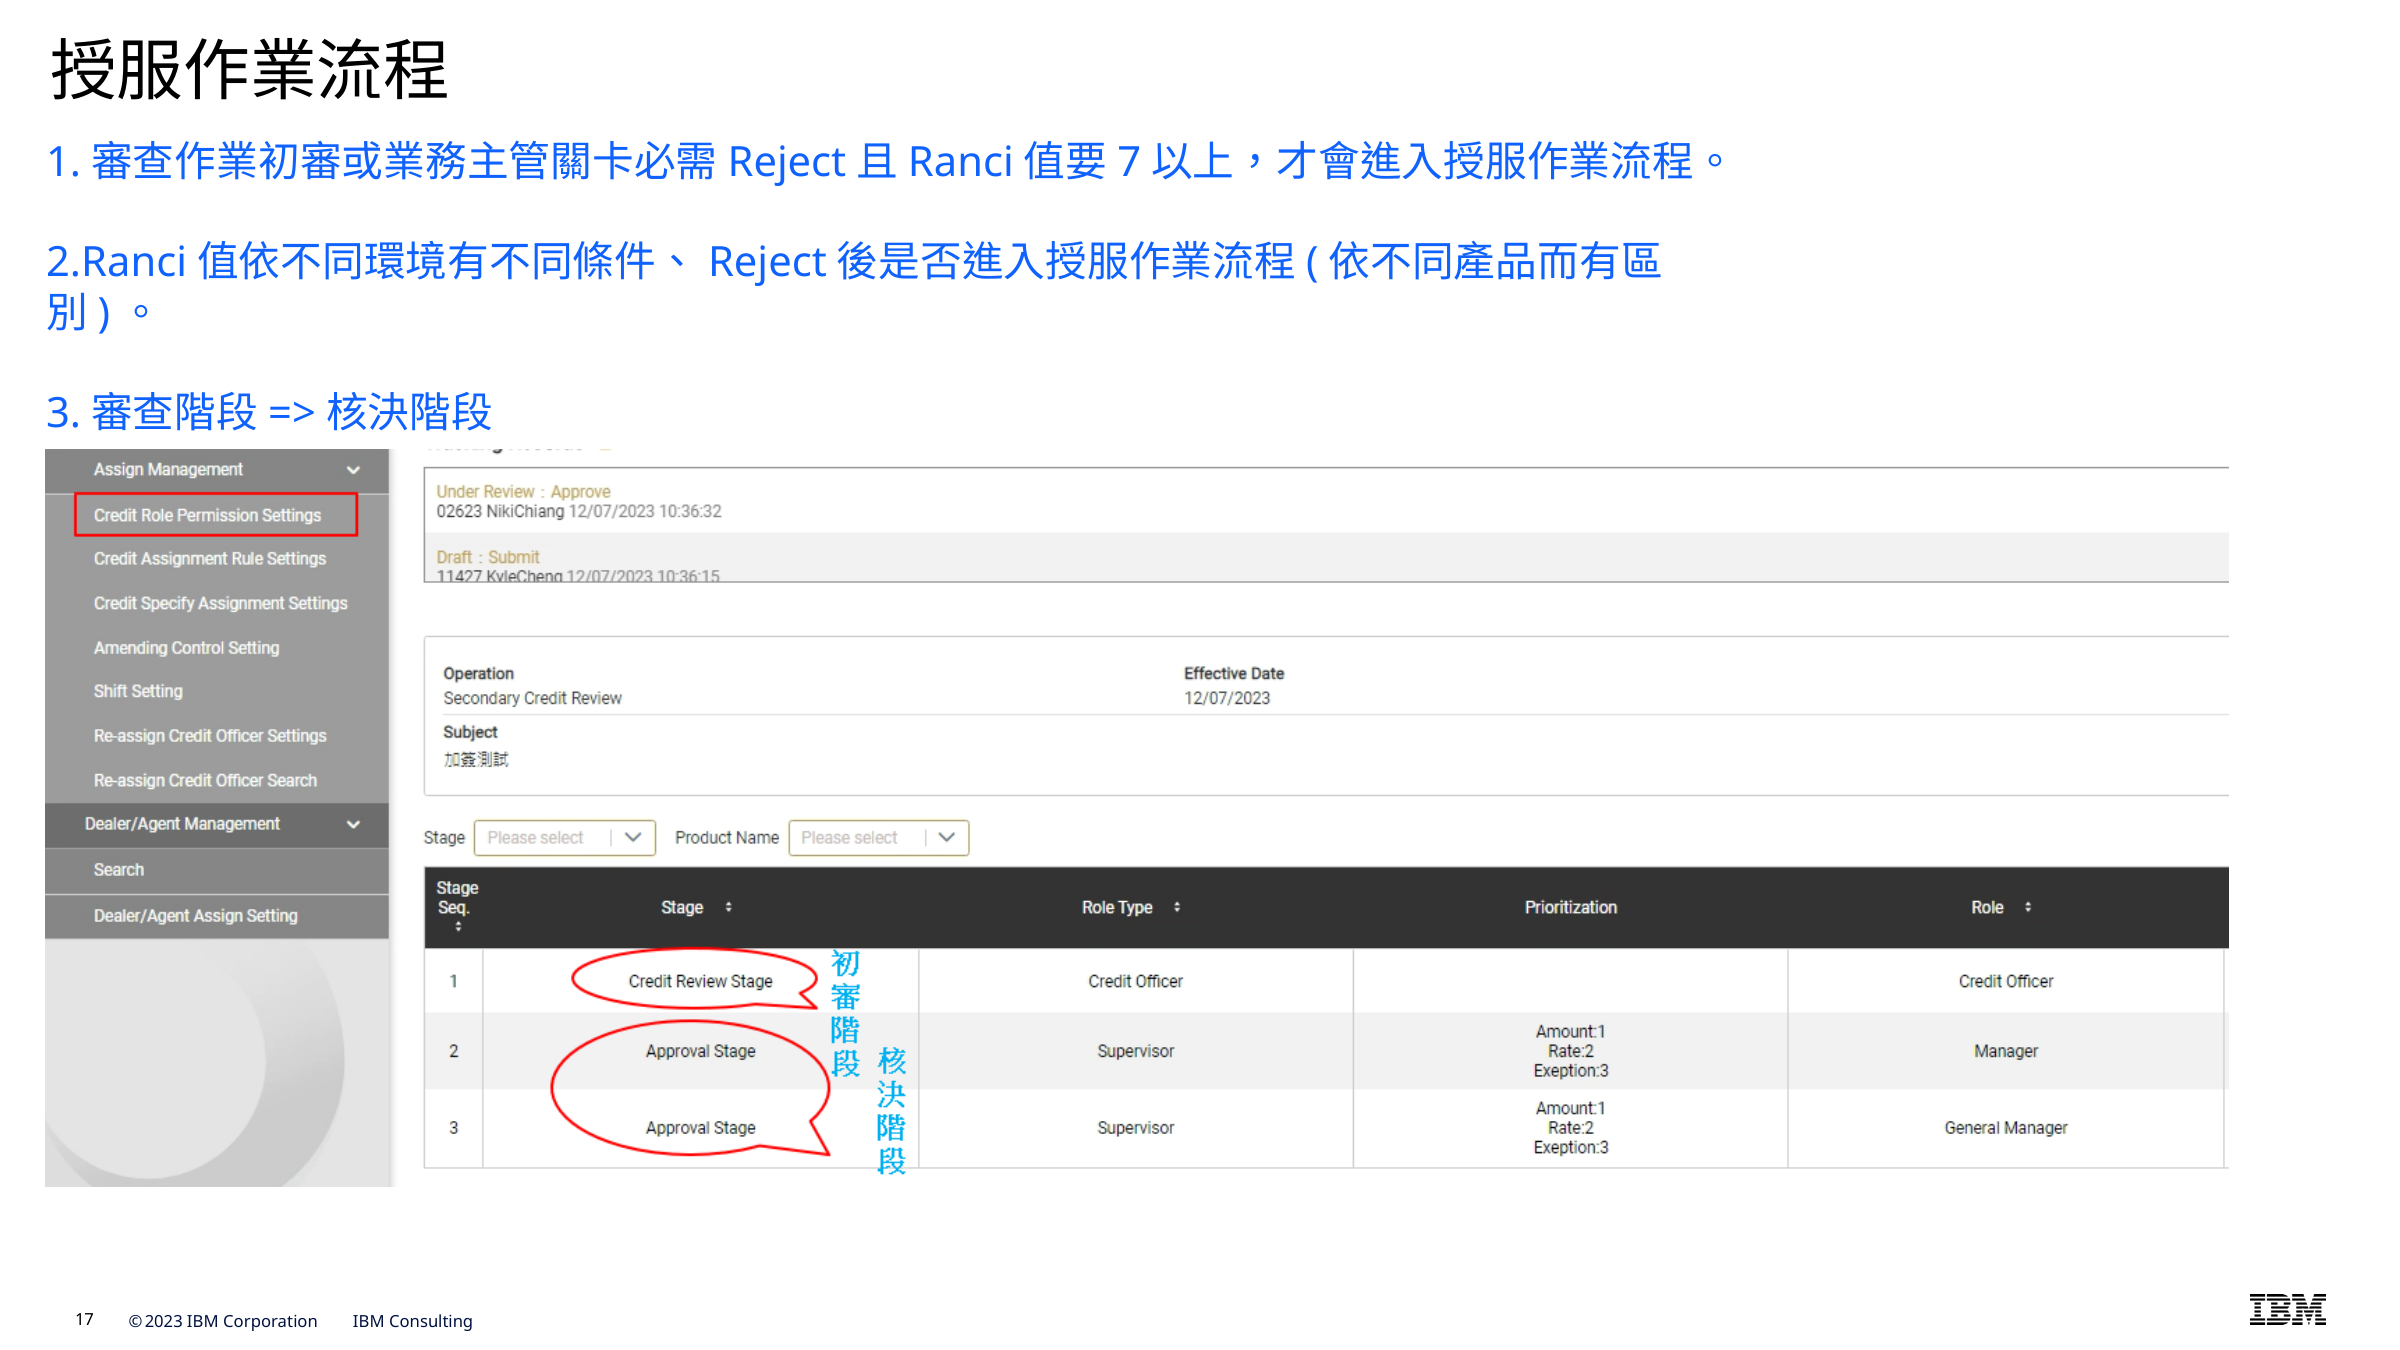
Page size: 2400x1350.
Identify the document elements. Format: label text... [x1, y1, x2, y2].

title 授服作業流程 [50, 36, 1138, 127]
picture [2250, 1294, 2326, 1325]
picture [45, 449, 2229, 1187]
text_box 1.審查作業初審或業務主管關卡必需Reject且Ranci值要7以上，才會進入授服作業流程。 2.Ranci值依不同環境有不同條件、Reject後是否進入授服作業流程(依不同產品而有區別)。 3.審查階段=>核決階段 [31, 127, 1738, 443]
